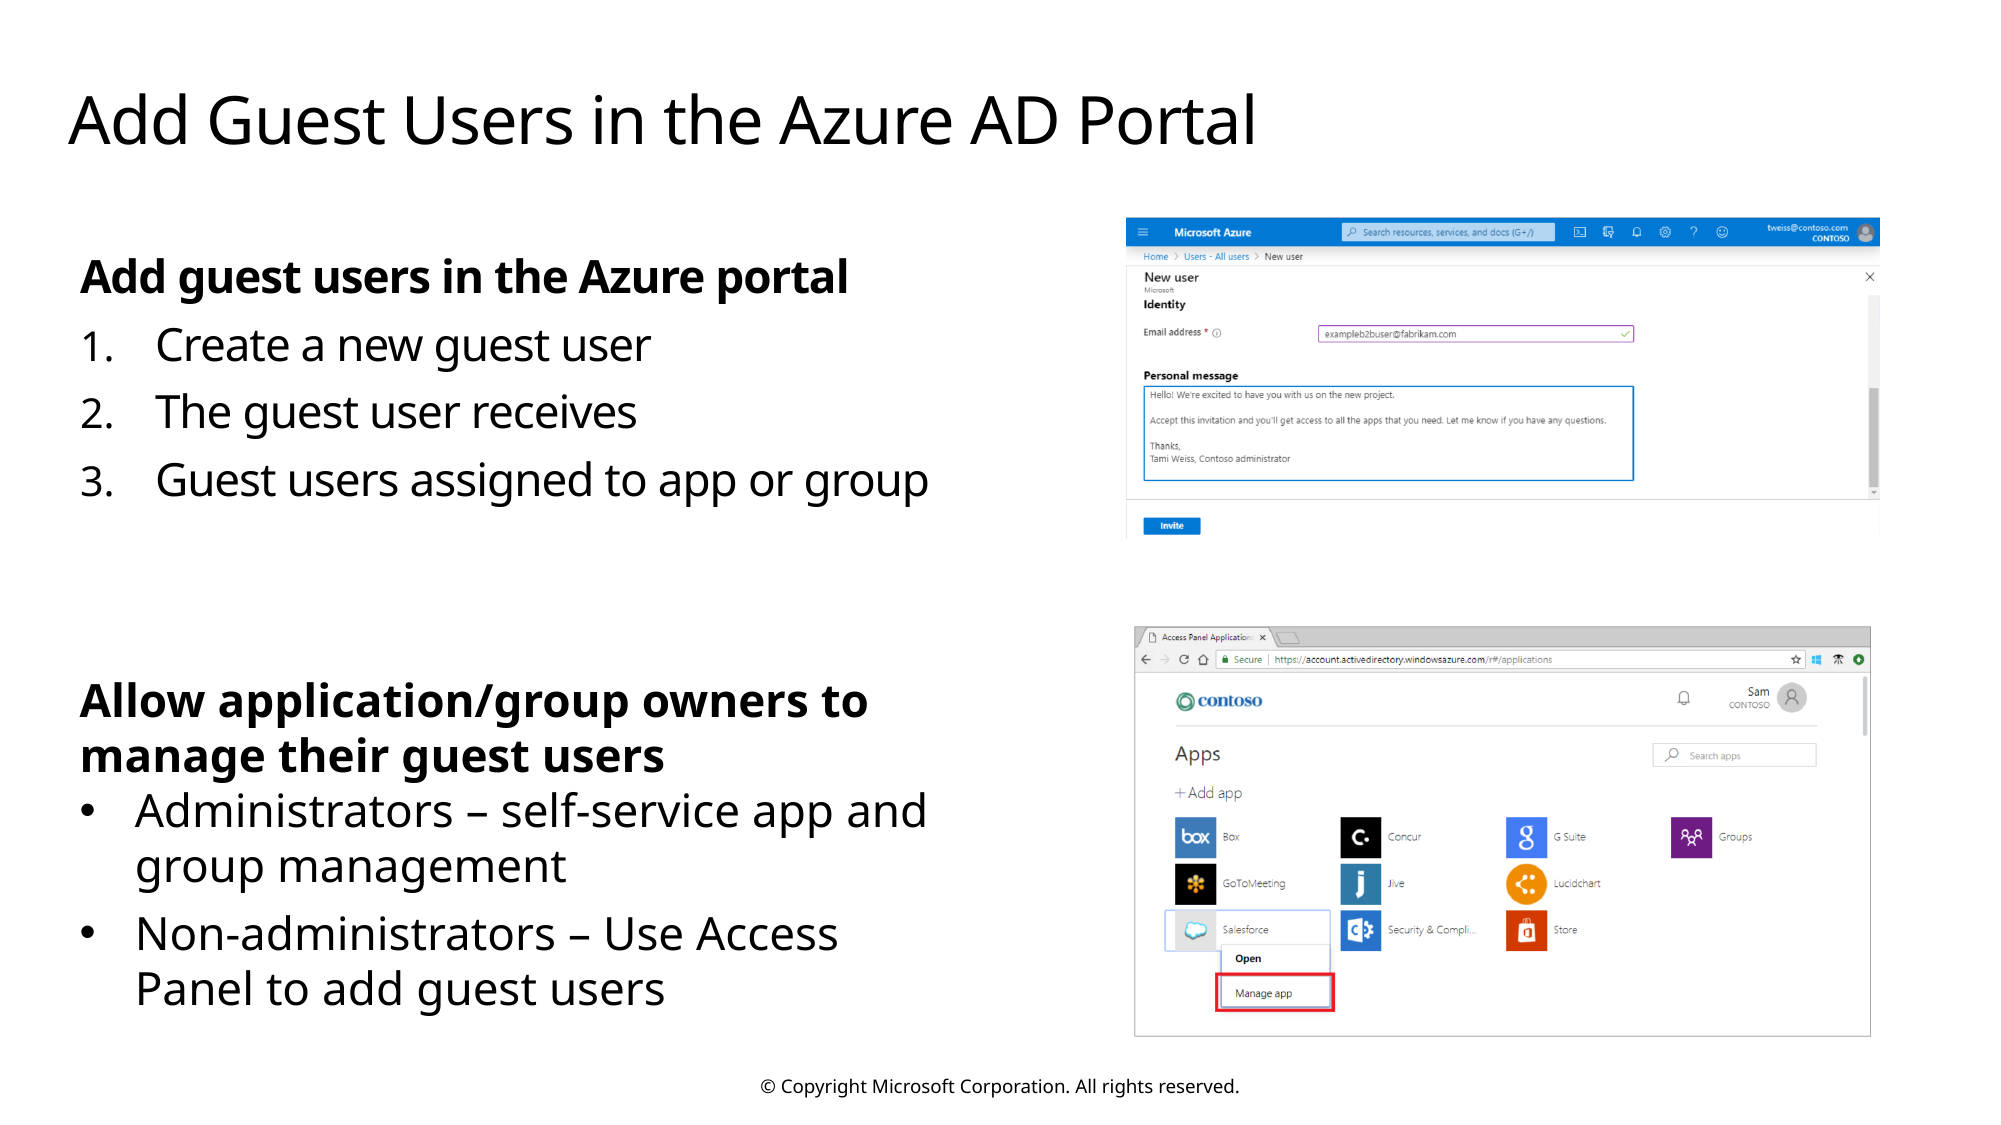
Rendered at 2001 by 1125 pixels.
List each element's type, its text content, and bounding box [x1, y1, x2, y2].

text_box Allow application/group owners to manage their guest users Administrators – self-service app and group management Non-administrators – Use Access Panel to add guest users [64, 664, 947, 1022]
title Add Guest Users in the Azure AD Portal [68, 72, 1930, 184]
picture [1126, 216, 1880, 539]
list Add guest users in the Azure portal Create a new guest user The guest user receives Guest users assigned to app or group [64, 240, 1018, 516]
picture [1133, 622, 1873, 1038]
